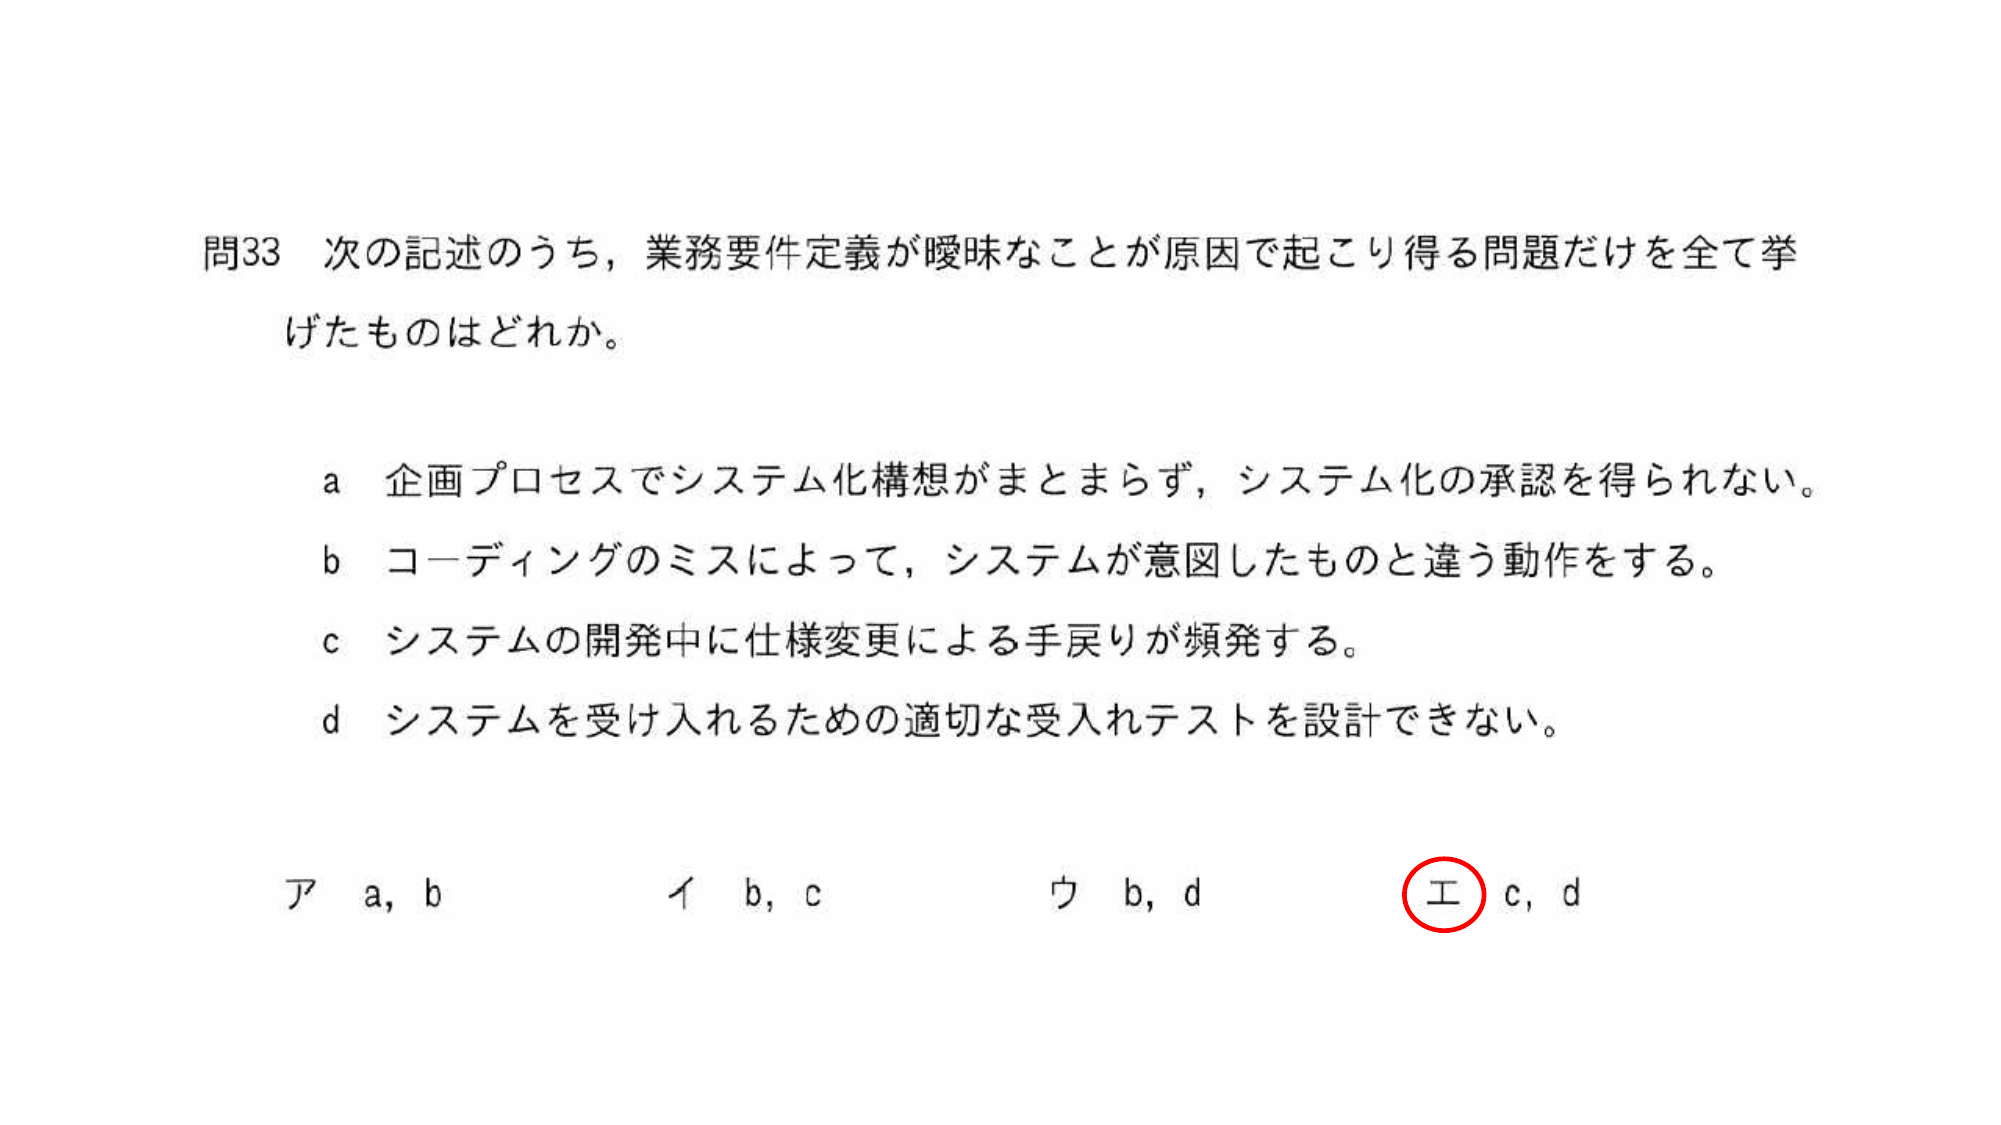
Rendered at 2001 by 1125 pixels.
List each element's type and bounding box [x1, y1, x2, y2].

picture [164, 186, 1836, 939]
